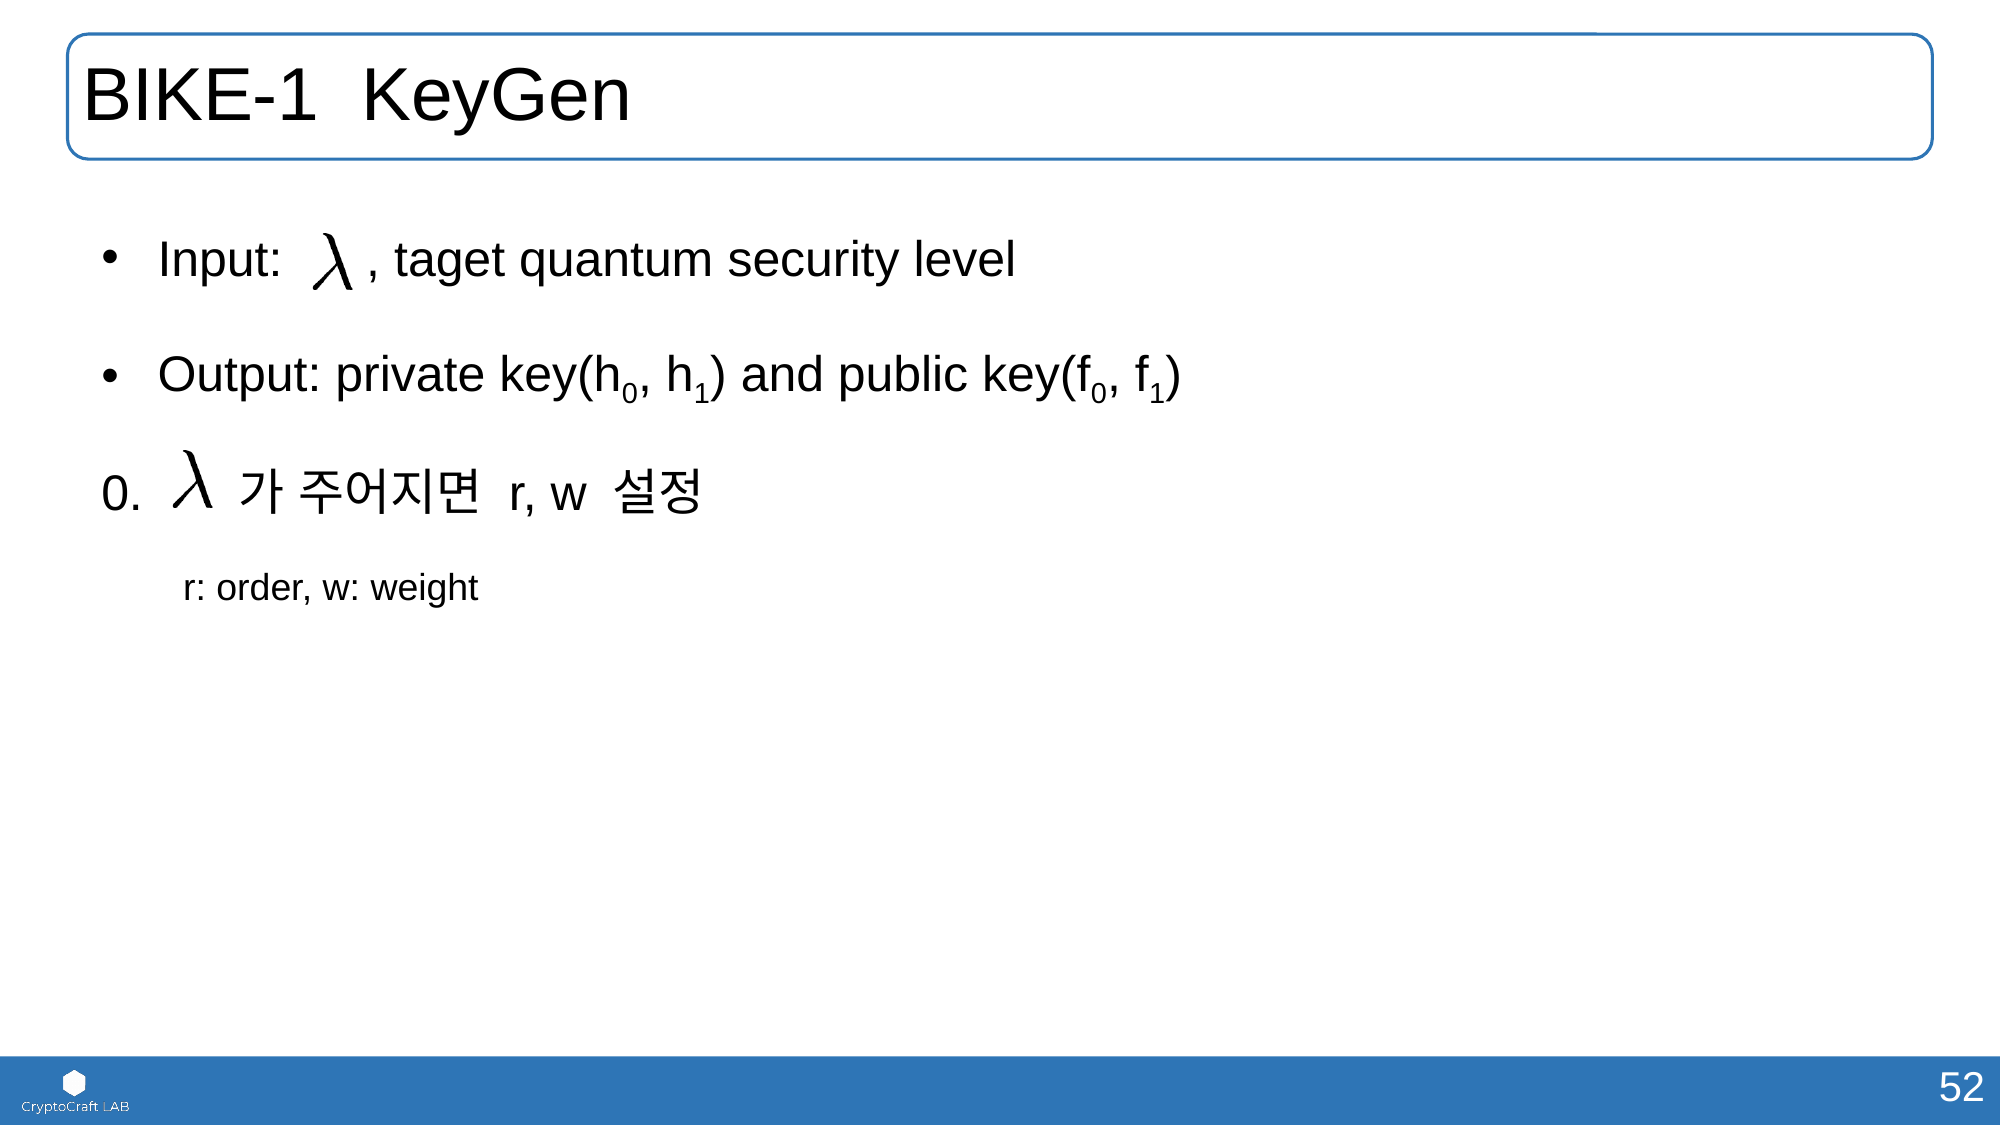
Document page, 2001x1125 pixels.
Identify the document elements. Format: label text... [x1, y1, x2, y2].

picture [13, 1061, 138, 1123]
list Input: , taget quantum security level Output: private key(h0, h1) and public key(f0, f1) 0. 가 주어지면 r, w 설정 r: order, w: weight [67, 189, 1933, 1019]
title BIKE-1 KeyGen [67, 34, 1933, 160]
picture [161, 446, 218, 513]
picture [301, 229, 358, 295]
